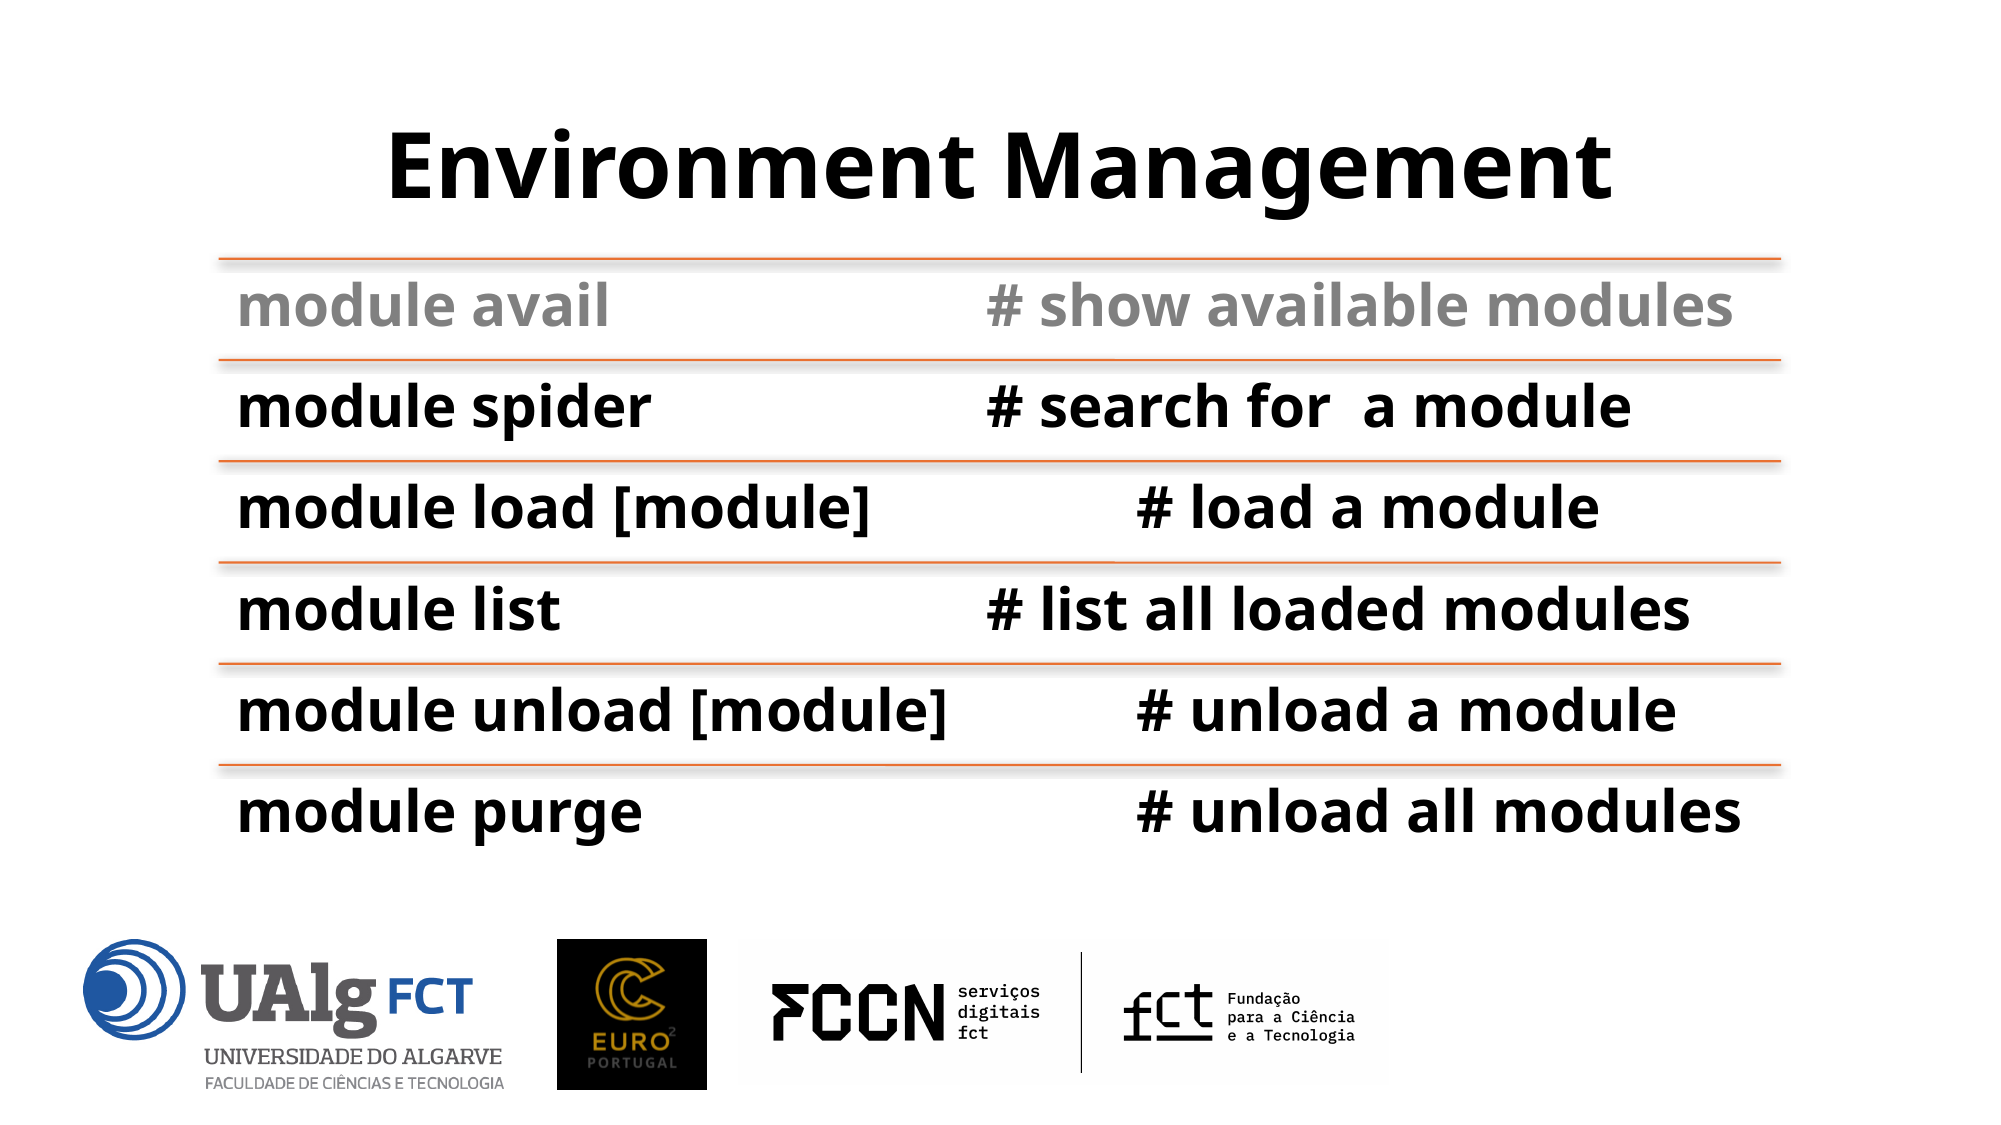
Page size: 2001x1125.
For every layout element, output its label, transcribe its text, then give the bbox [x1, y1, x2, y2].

picture [557, 939, 707, 1090]
picture [83, 939, 504, 1089]
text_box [218, 257, 1782, 868]
picture [738, 939, 1389, 1085]
text_box Environment Management [137, 59, 1863, 278]
